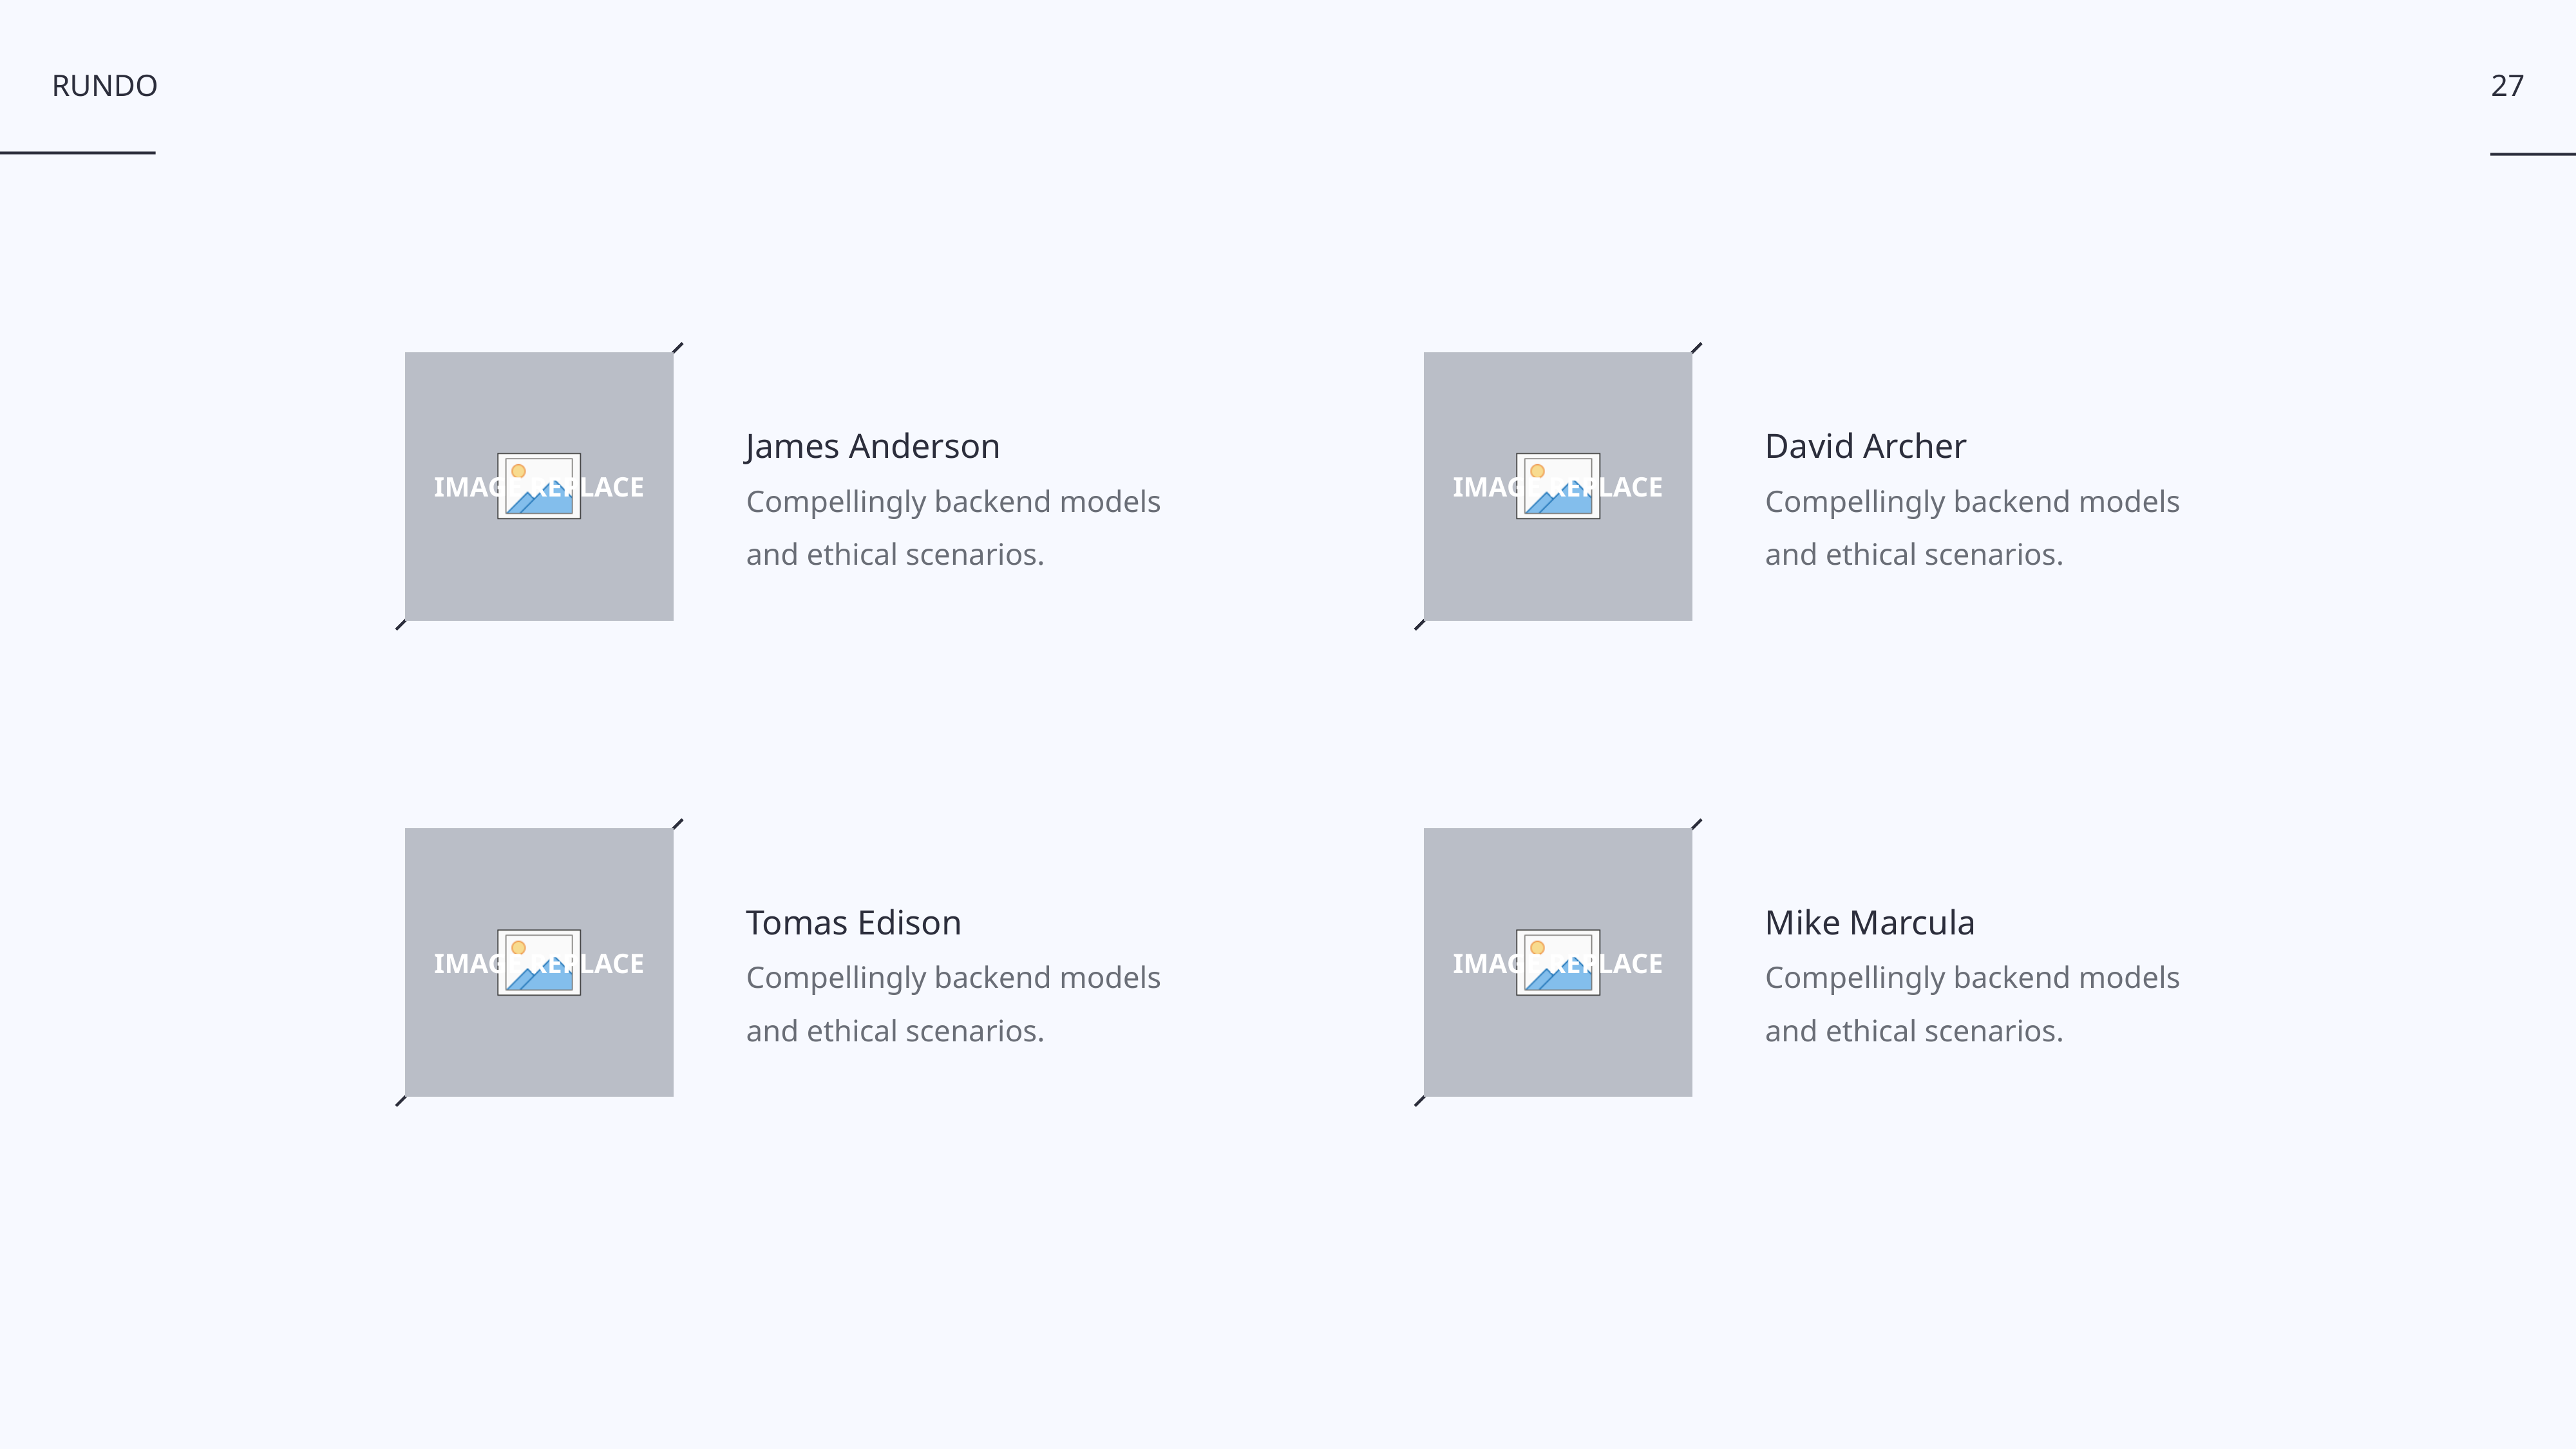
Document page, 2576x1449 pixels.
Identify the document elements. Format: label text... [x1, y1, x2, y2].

picture [404, 828, 674, 1097]
text_box James Anderson Compellingly backend models and ethical scenarios. [746, 404, 1162, 571]
picture [1423, 828, 1693, 1097]
picture [404, 352, 674, 621]
text_box David Archer Compellingly backend models and ethical scenarios. [1765, 404, 2181, 571]
text_box Tomas Edison Compellingly backend models and ethical scenarios. [746, 880, 1162, 1048]
slide_number 27 [2490, 66, 2526, 106]
text_box Mike Marcula Compellingly backend models and ethical scenarios. [1765, 880, 2181, 1048]
picture [1423, 352, 1693, 621]
